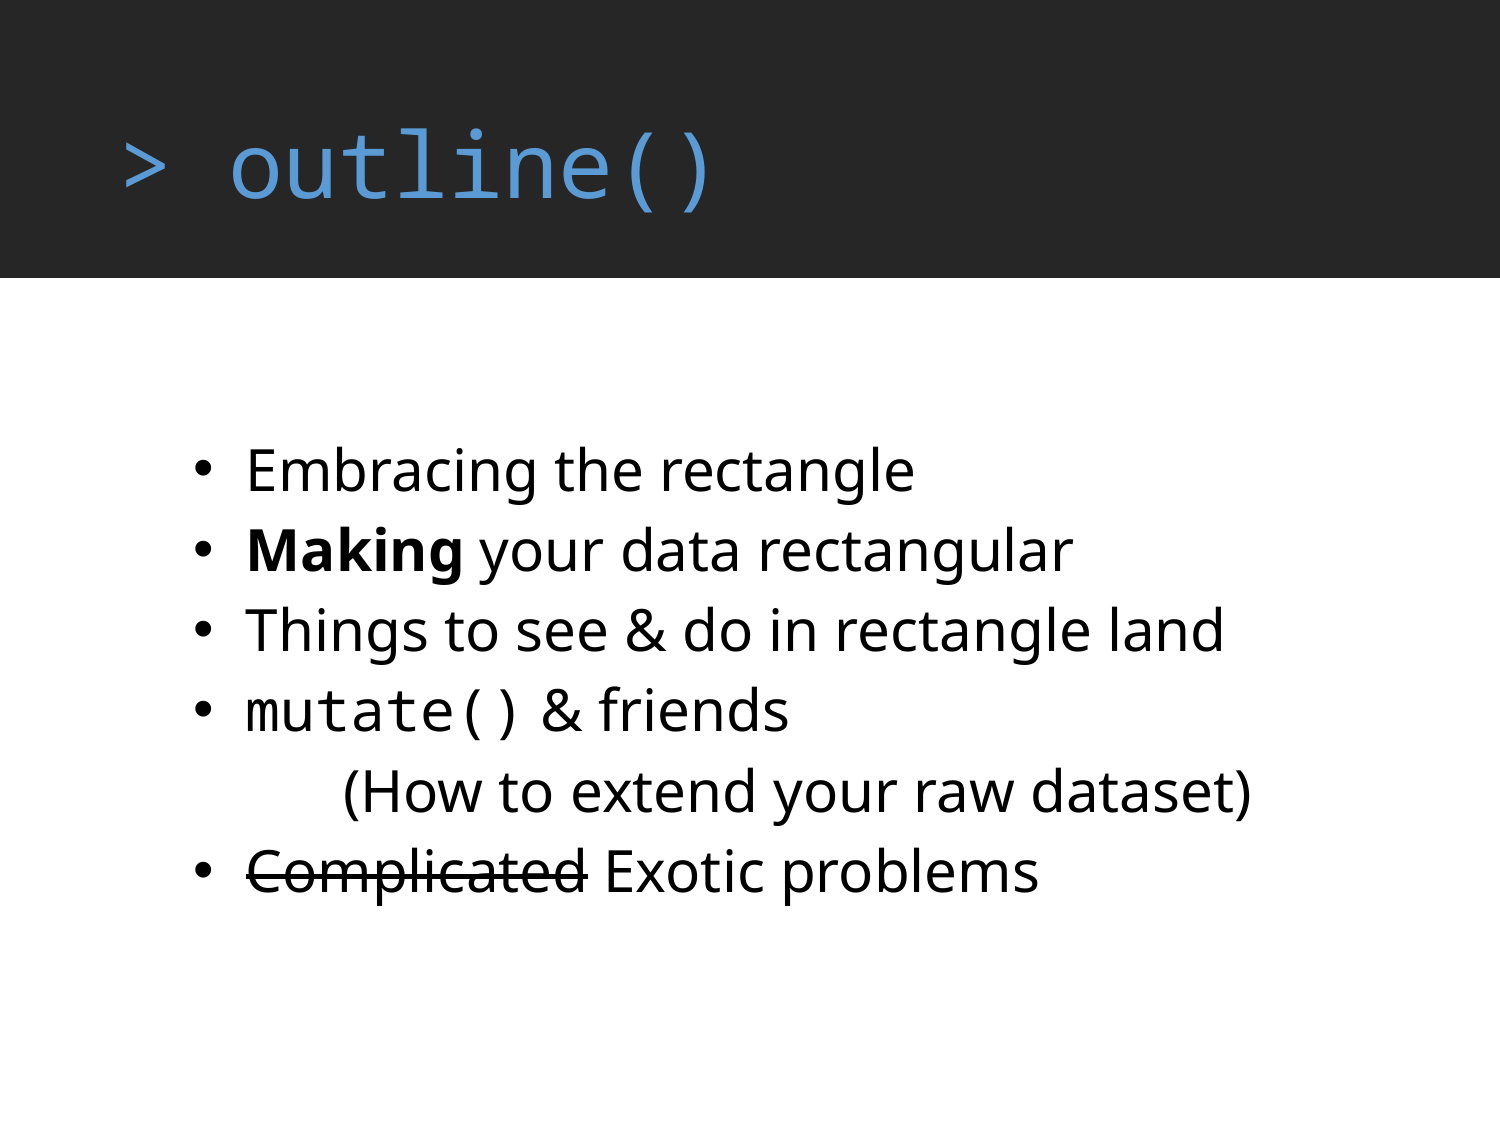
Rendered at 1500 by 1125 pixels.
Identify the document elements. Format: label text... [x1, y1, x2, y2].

text_box [0, 0, 1500, 278]
list Embracing the rectangle Making your data rectangular Things to see & do in rectangle land mutate() & friends (How to extend your raw dataset) Complicated Exotic problems [103, 425, 1397, 1014]
title > outline() [103, 59, 1397, 278]
